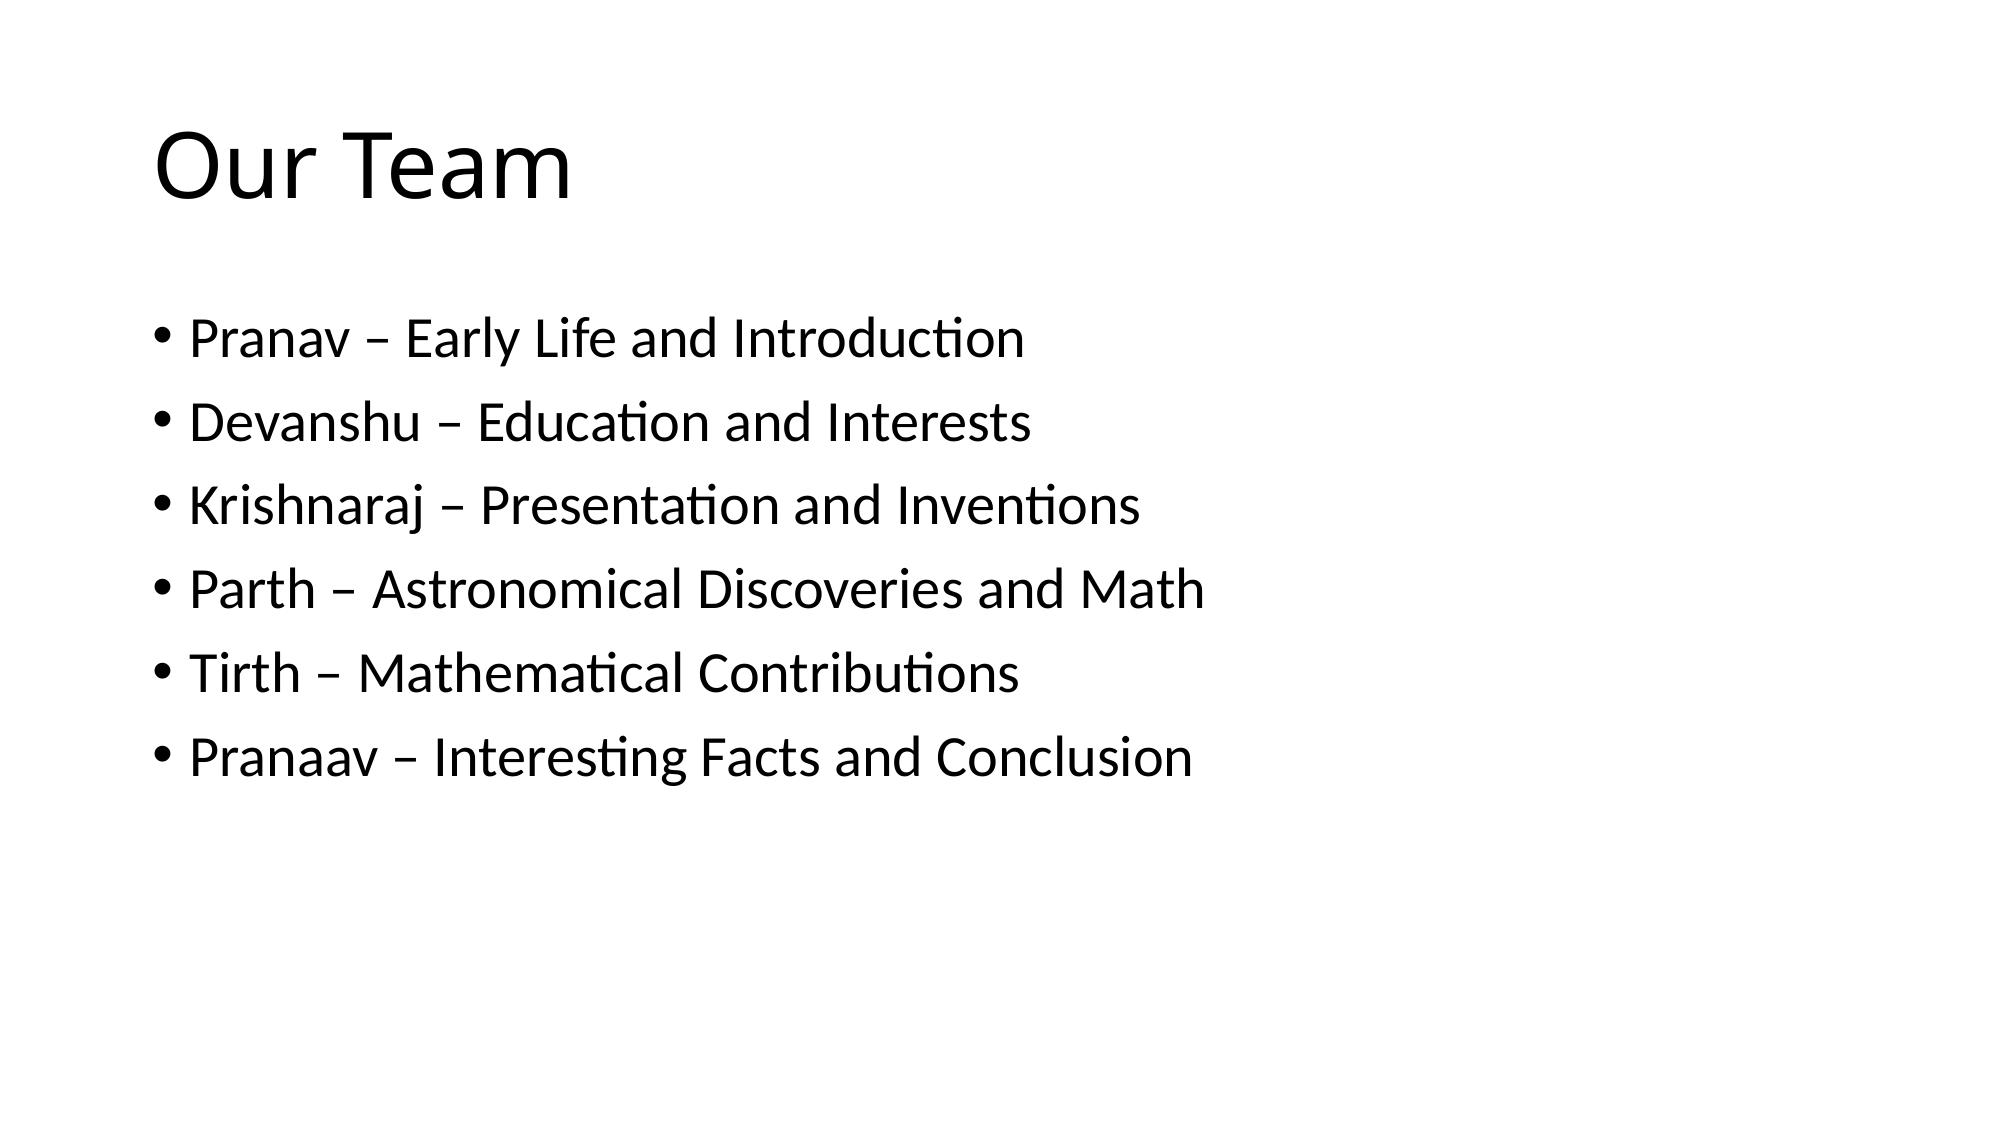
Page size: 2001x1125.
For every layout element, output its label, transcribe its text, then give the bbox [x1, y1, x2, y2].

list Pranav – Early Life and Introduction Devanshu – Education and Interests Krishnaraj – Presentation and Inventions Parth – Astronomical Discoveries and Math Tirth – Mathematical Contributions Pranaav – Interesting Facts and Conclusion [137, 299, 1863, 1014]
title Our Team [137, 59, 1863, 278]
